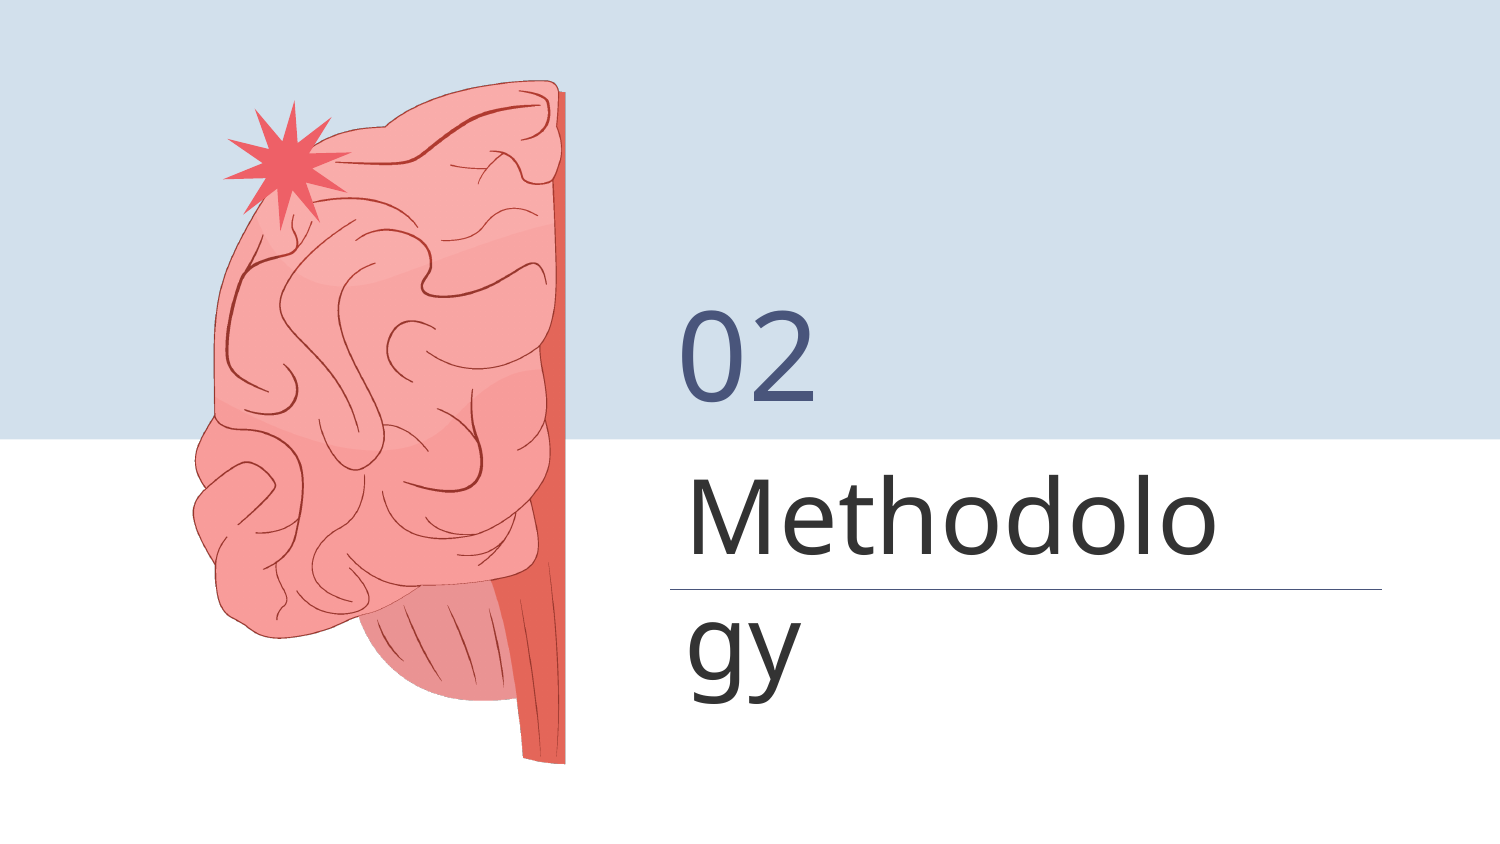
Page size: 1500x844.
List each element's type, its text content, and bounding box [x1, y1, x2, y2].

text_box [0, 0, 1500, 440]
title Methodology [670, 435, 1283, 589]
title 02 [656, 282, 841, 421]
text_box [182, 60, 576, 784]
